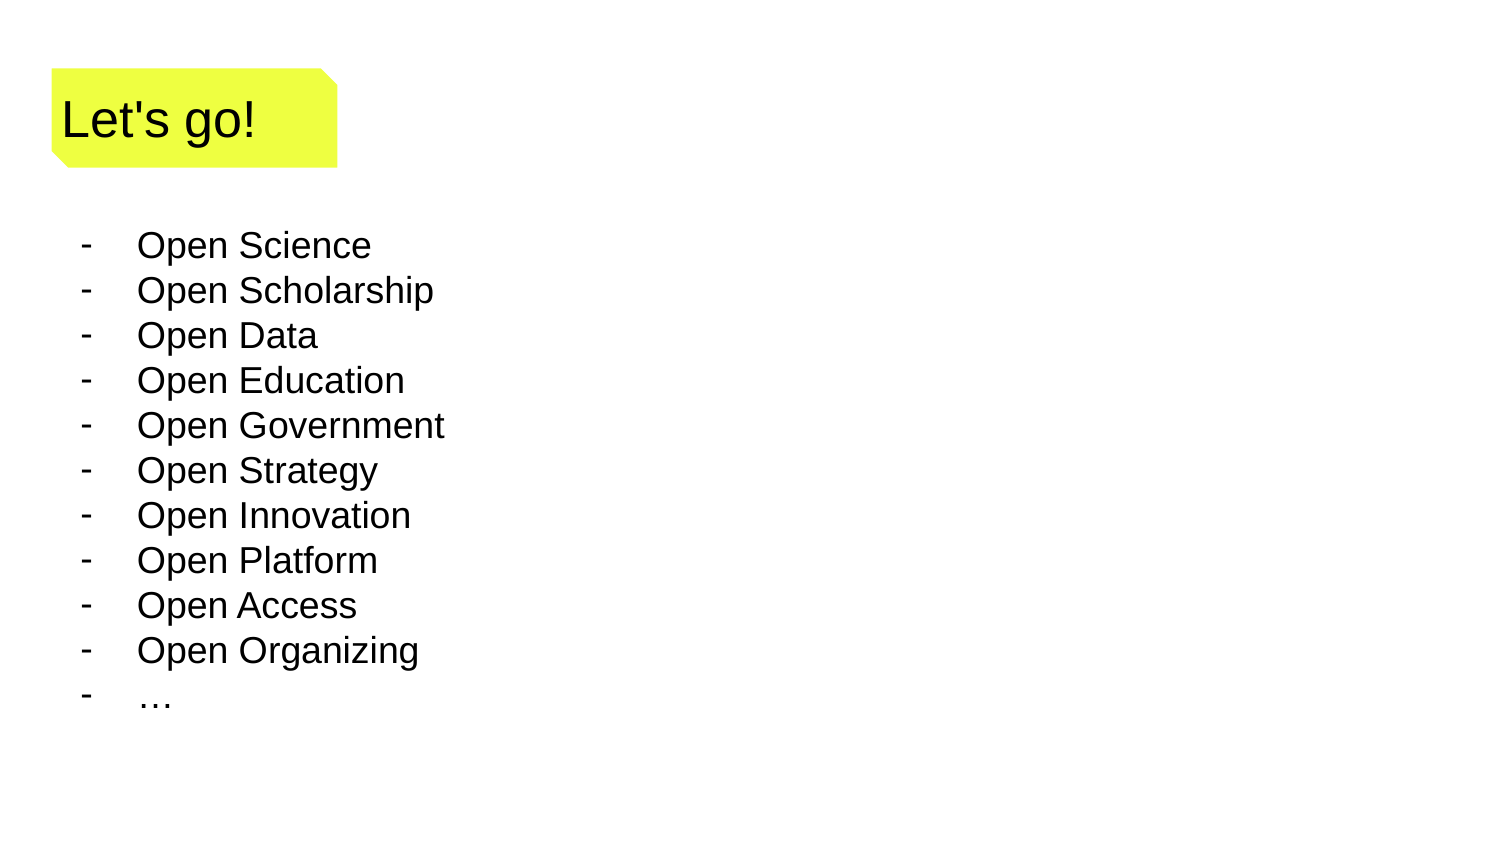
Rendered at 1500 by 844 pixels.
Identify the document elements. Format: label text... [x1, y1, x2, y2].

text_box Open Science Open Scholarship Open Data Open Education Open Government Open Strategy Open Innovation Open Platform Open Access Open Organizing … [46, 206, 566, 815]
title Let's go! [46, 70, 560, 165]
text_box [64, 165, 339, 169]
